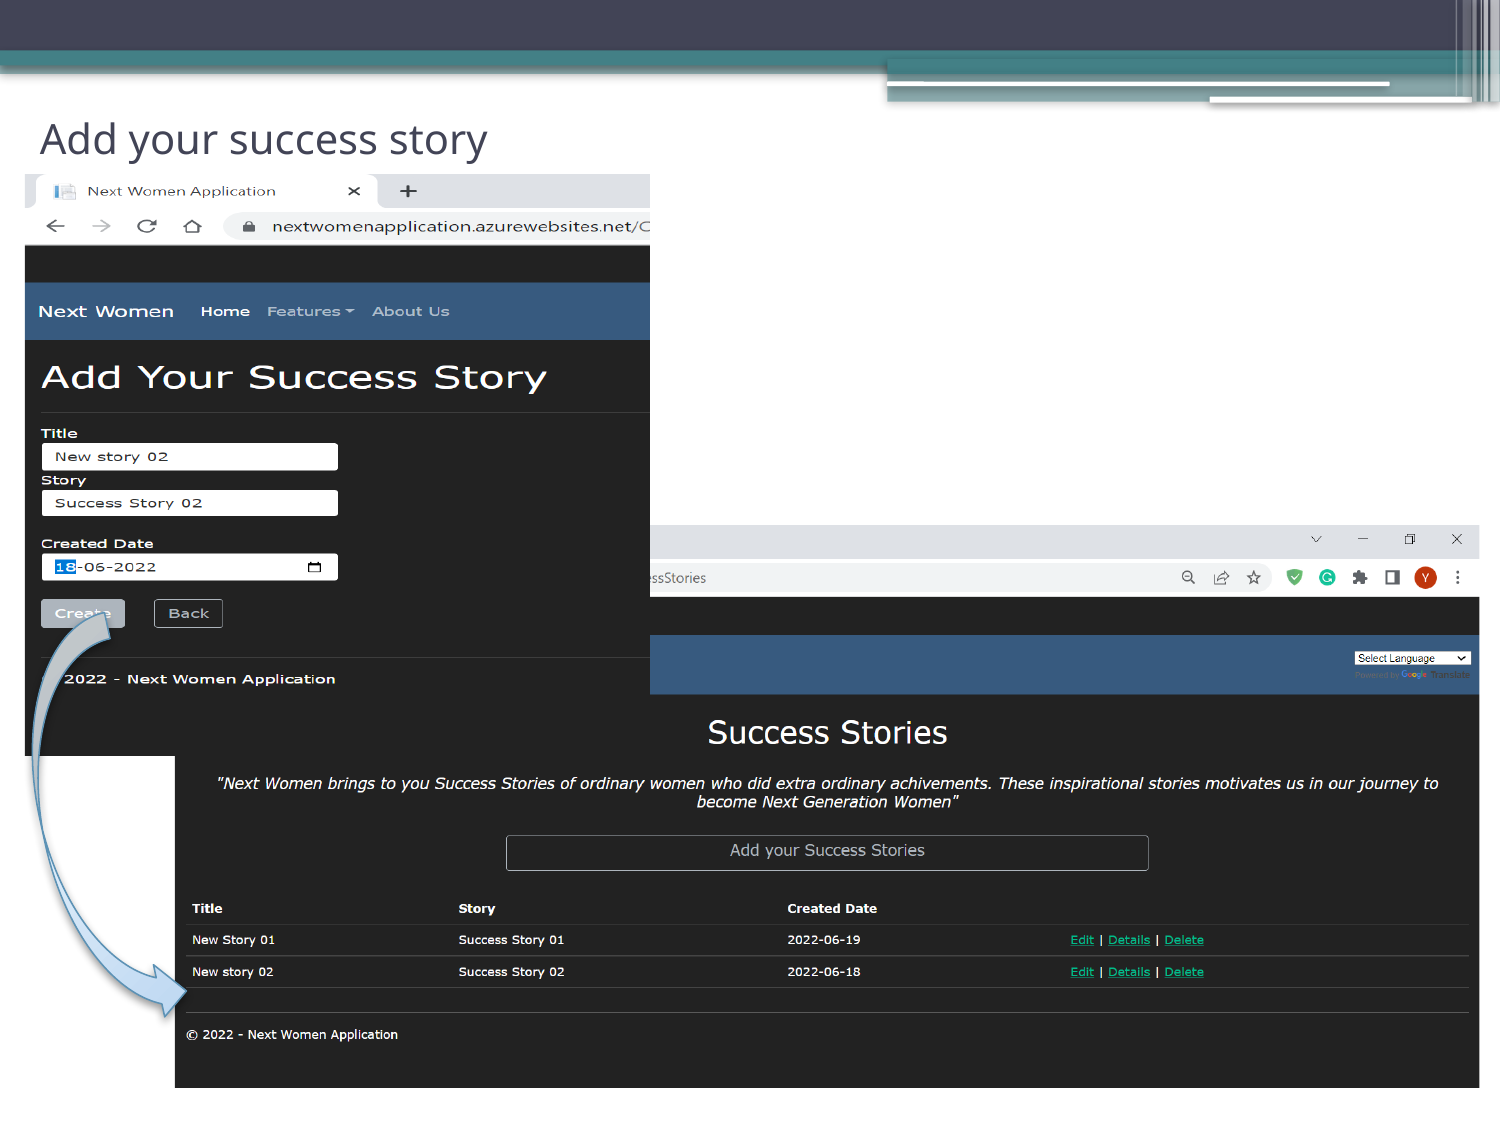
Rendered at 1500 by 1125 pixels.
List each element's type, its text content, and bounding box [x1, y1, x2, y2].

title Add your success story [24, 50, 1375, 225]
text_box [31, 766, 167, 1018]
picture [24, 174, 1480, 1088]
